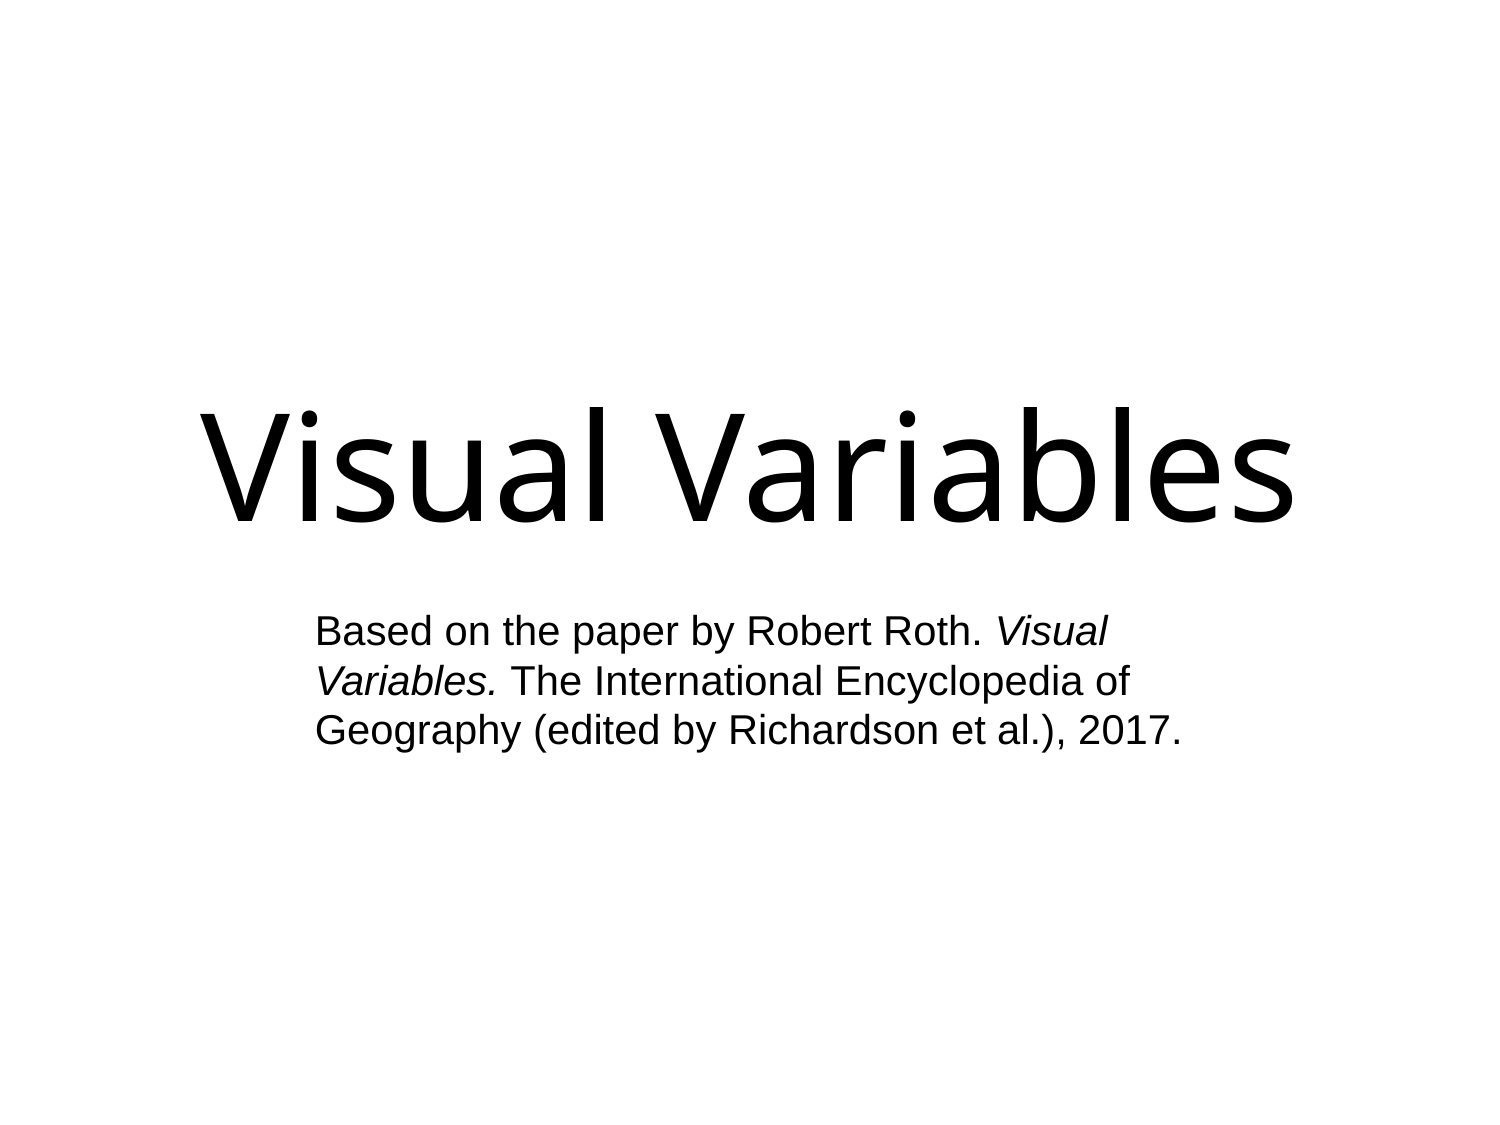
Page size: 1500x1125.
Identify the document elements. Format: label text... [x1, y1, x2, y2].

text_box Based on the paper by Robert Roth. Visual Variables. The International Encyclopedia of Geography (edited by Richardson et al.), 2017. [299, 595, 1275, 761]
text_box Visual Variables [0, 0, 1500, 925]
